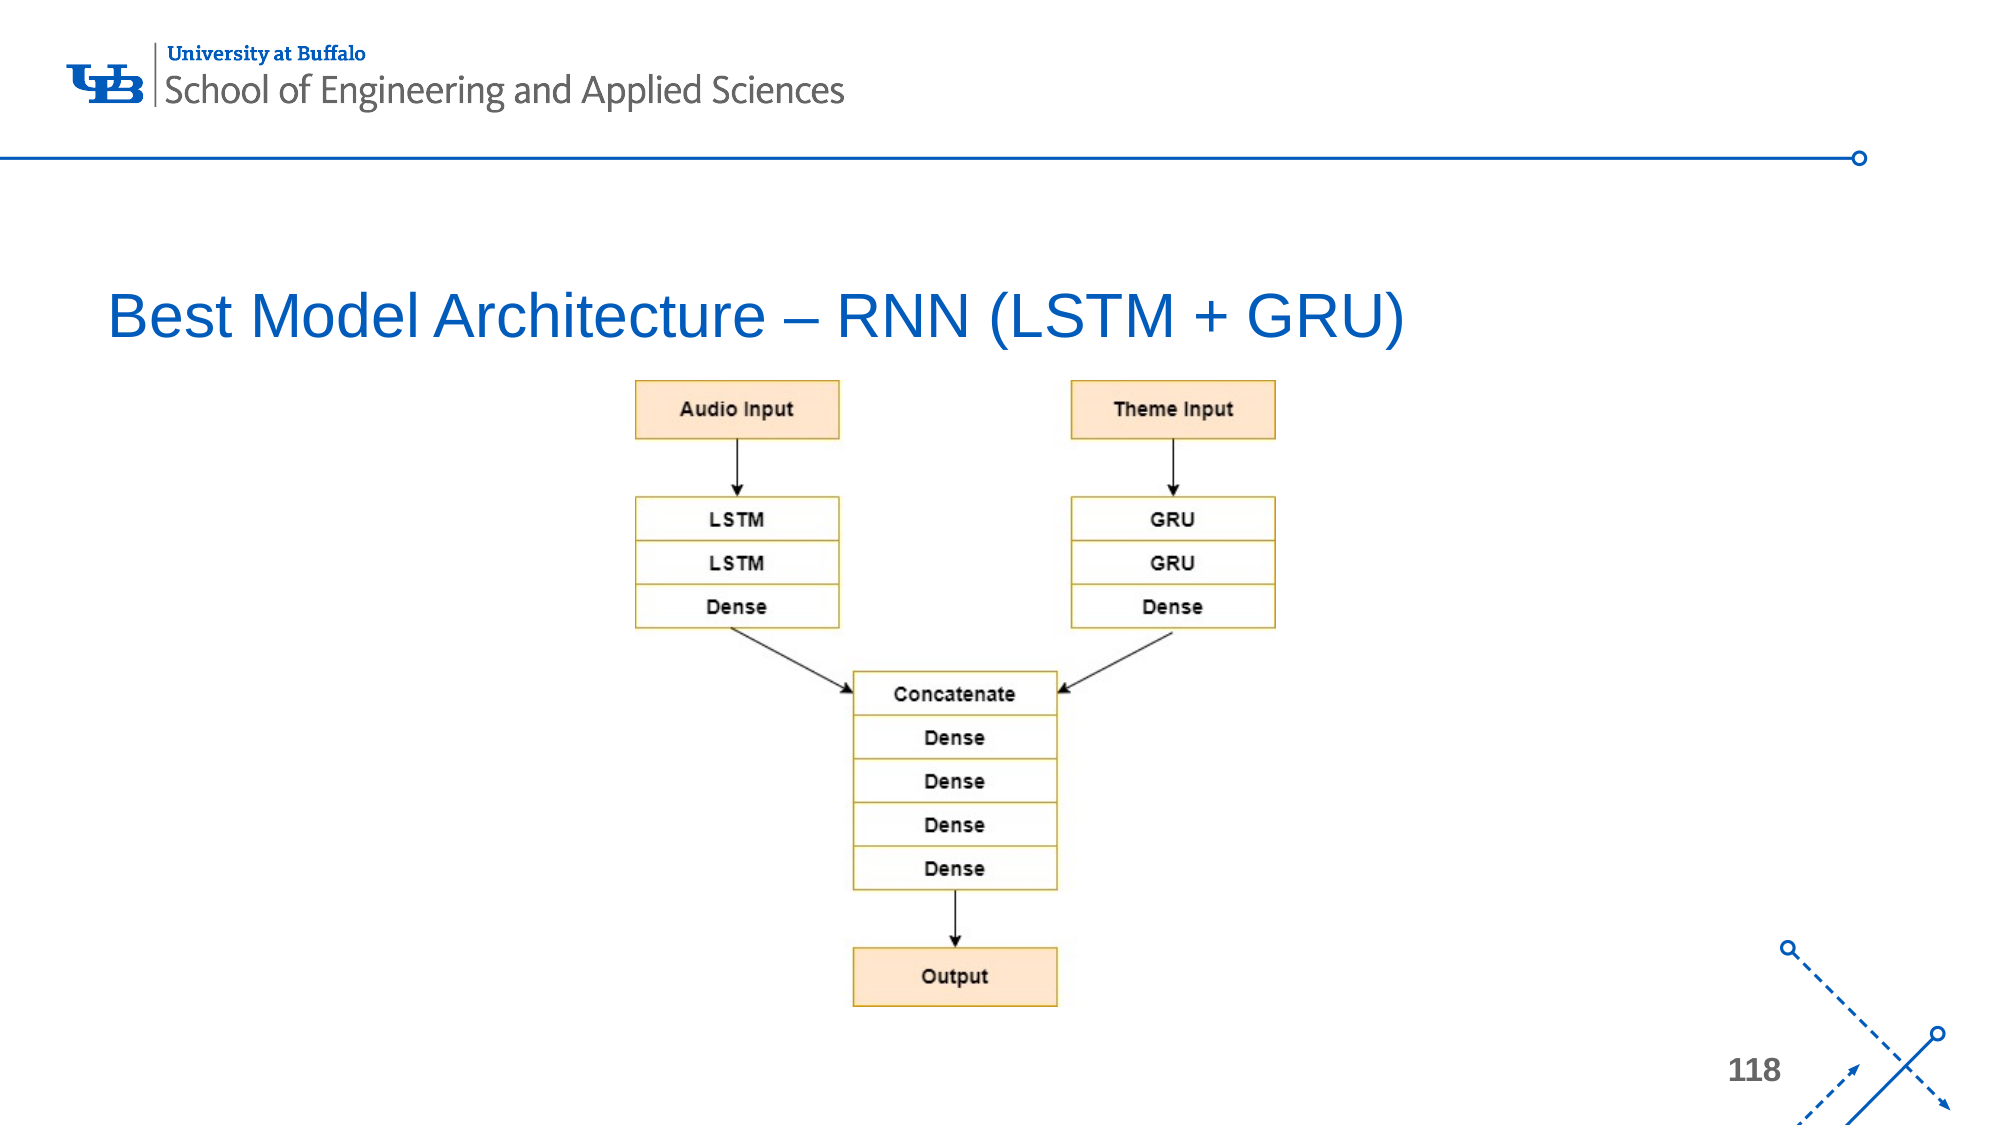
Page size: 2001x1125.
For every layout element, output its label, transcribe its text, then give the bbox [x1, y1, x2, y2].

picture [0, 0, 2000, 1125]
title Best Model Architecture – RNN (LSTM + GRU) [93, 216, 1818, 359]
